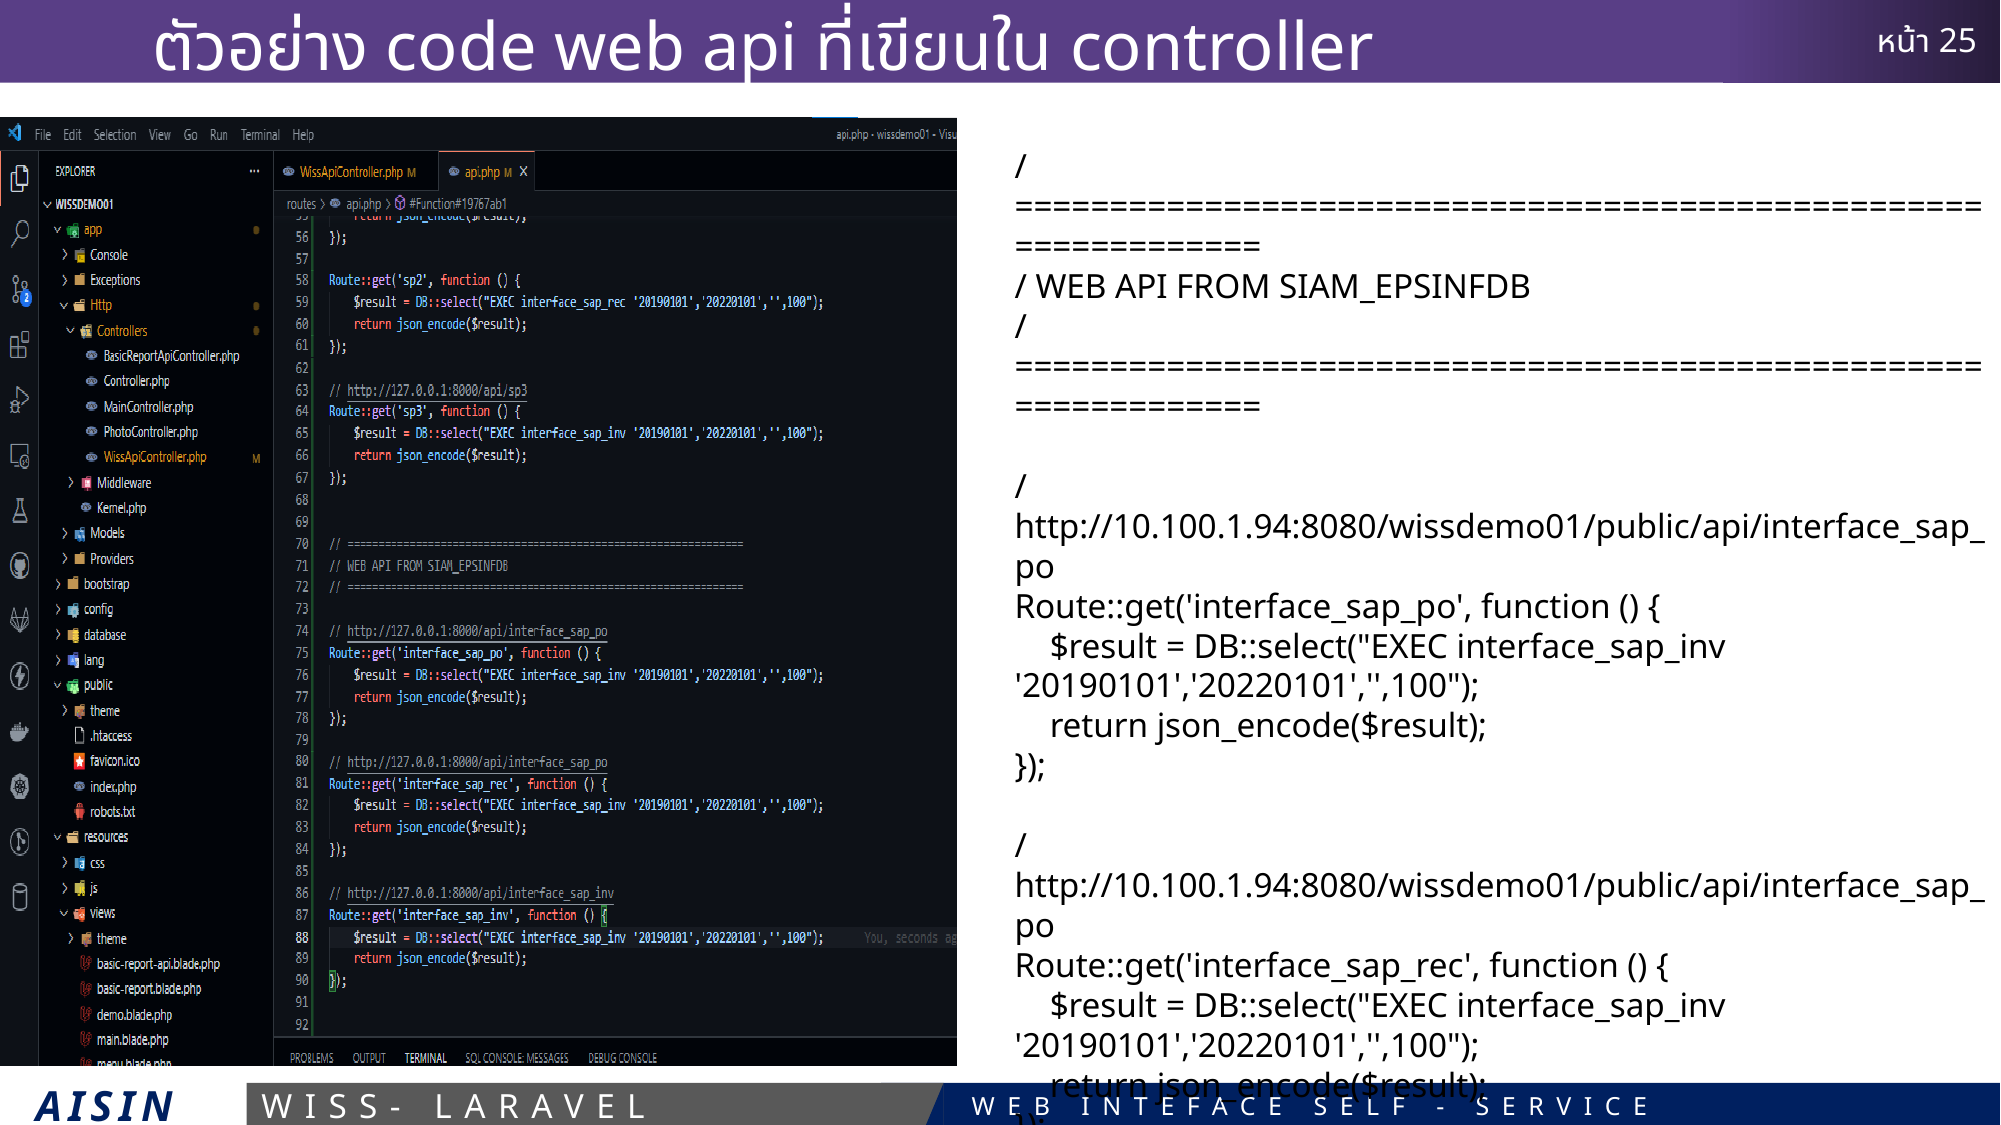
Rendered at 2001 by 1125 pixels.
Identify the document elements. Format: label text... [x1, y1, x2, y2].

text_box / ================================================================ / WEB API FROM SIAM_EPSINFDB / ================================================================ / http://10.100.1.94:8080/wissdemo01/public/api/interface_sap_po Route::get('interface_sap_po', function () { $result = DB::select("EXEC interface_sap_inv '20190101','20220101','',100"); return json_encode($result); }); / http://10.100.1.94:8080/wissdemo01/public/api/interface_sap_po Route::get('interface_sap_rec', function () { $result = DB::select("EXEC interface_sap_inv '20190101','20220101','',100"); return json_encode($result); }); / http://10.100.1.94:8080/wissdemo01/public/api/interface_sap_inv Route::get('interface_sap_inv', function () { $result = DB::select("EXEC interface_sap_inv '20190101','20220101','',100"); return json_encode($result); }); [999, 98, 2000, 1125]
title ตัวอย่าง code web api ที่เขียนใน controller [137, 0, 1863, 99]
picture [0, 117, 957, 1066]
